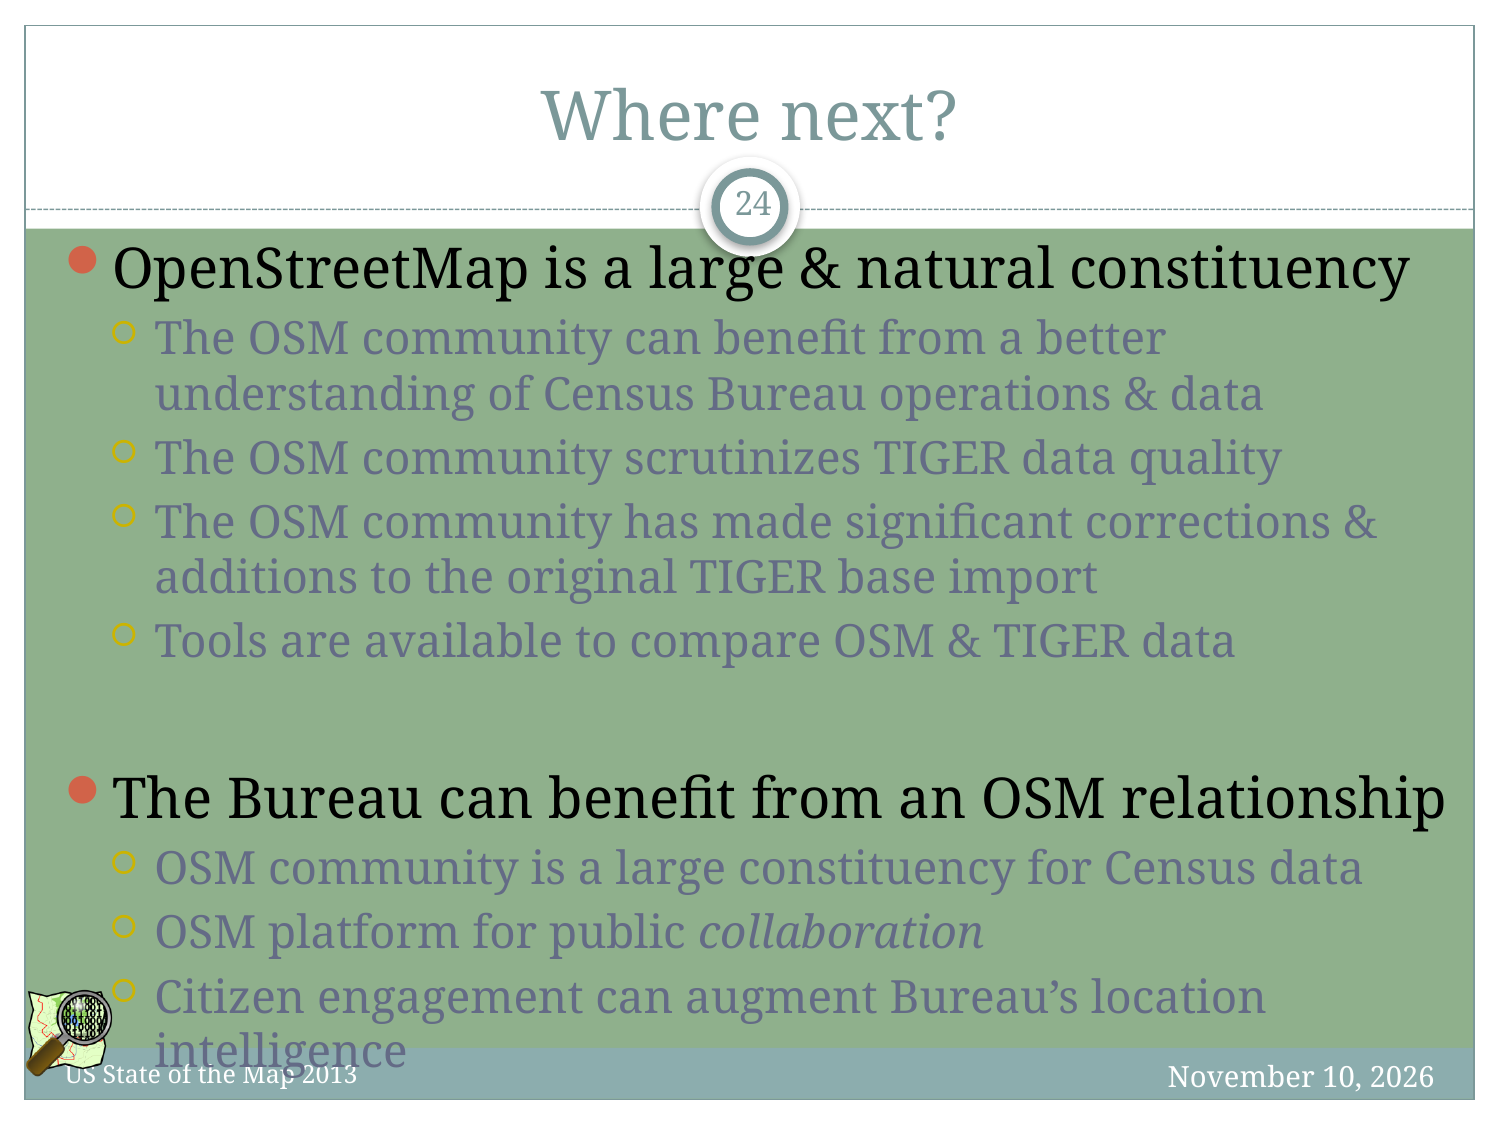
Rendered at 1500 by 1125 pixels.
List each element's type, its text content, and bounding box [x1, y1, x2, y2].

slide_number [950, 1050, 1450, 1111]
list OpenStreetMap is a large & natural constituency The OSM community can benefit from a better understanding of Census Bureau operations & data The OSM community scrutinizes TIGER data quality The OSM community has made significant corrections & additions to the original TIGER base import Tools are available to compare OSM & TIGER data The Bureau can benefit from an OSM relationship OSM community is a large constituency for Census data OSM platform for public collaboration Citizen engagement can augment Bureau’s location intelligence [49, 224, 1463, 1001]
footer US State of the Map 2013 [50, 1051, 638, 1112]
picture [24, 987, 114, 1077]
title Where next? [49, 37, 1450, 163]
slide_number 24 [715, 168, 791, 241]
